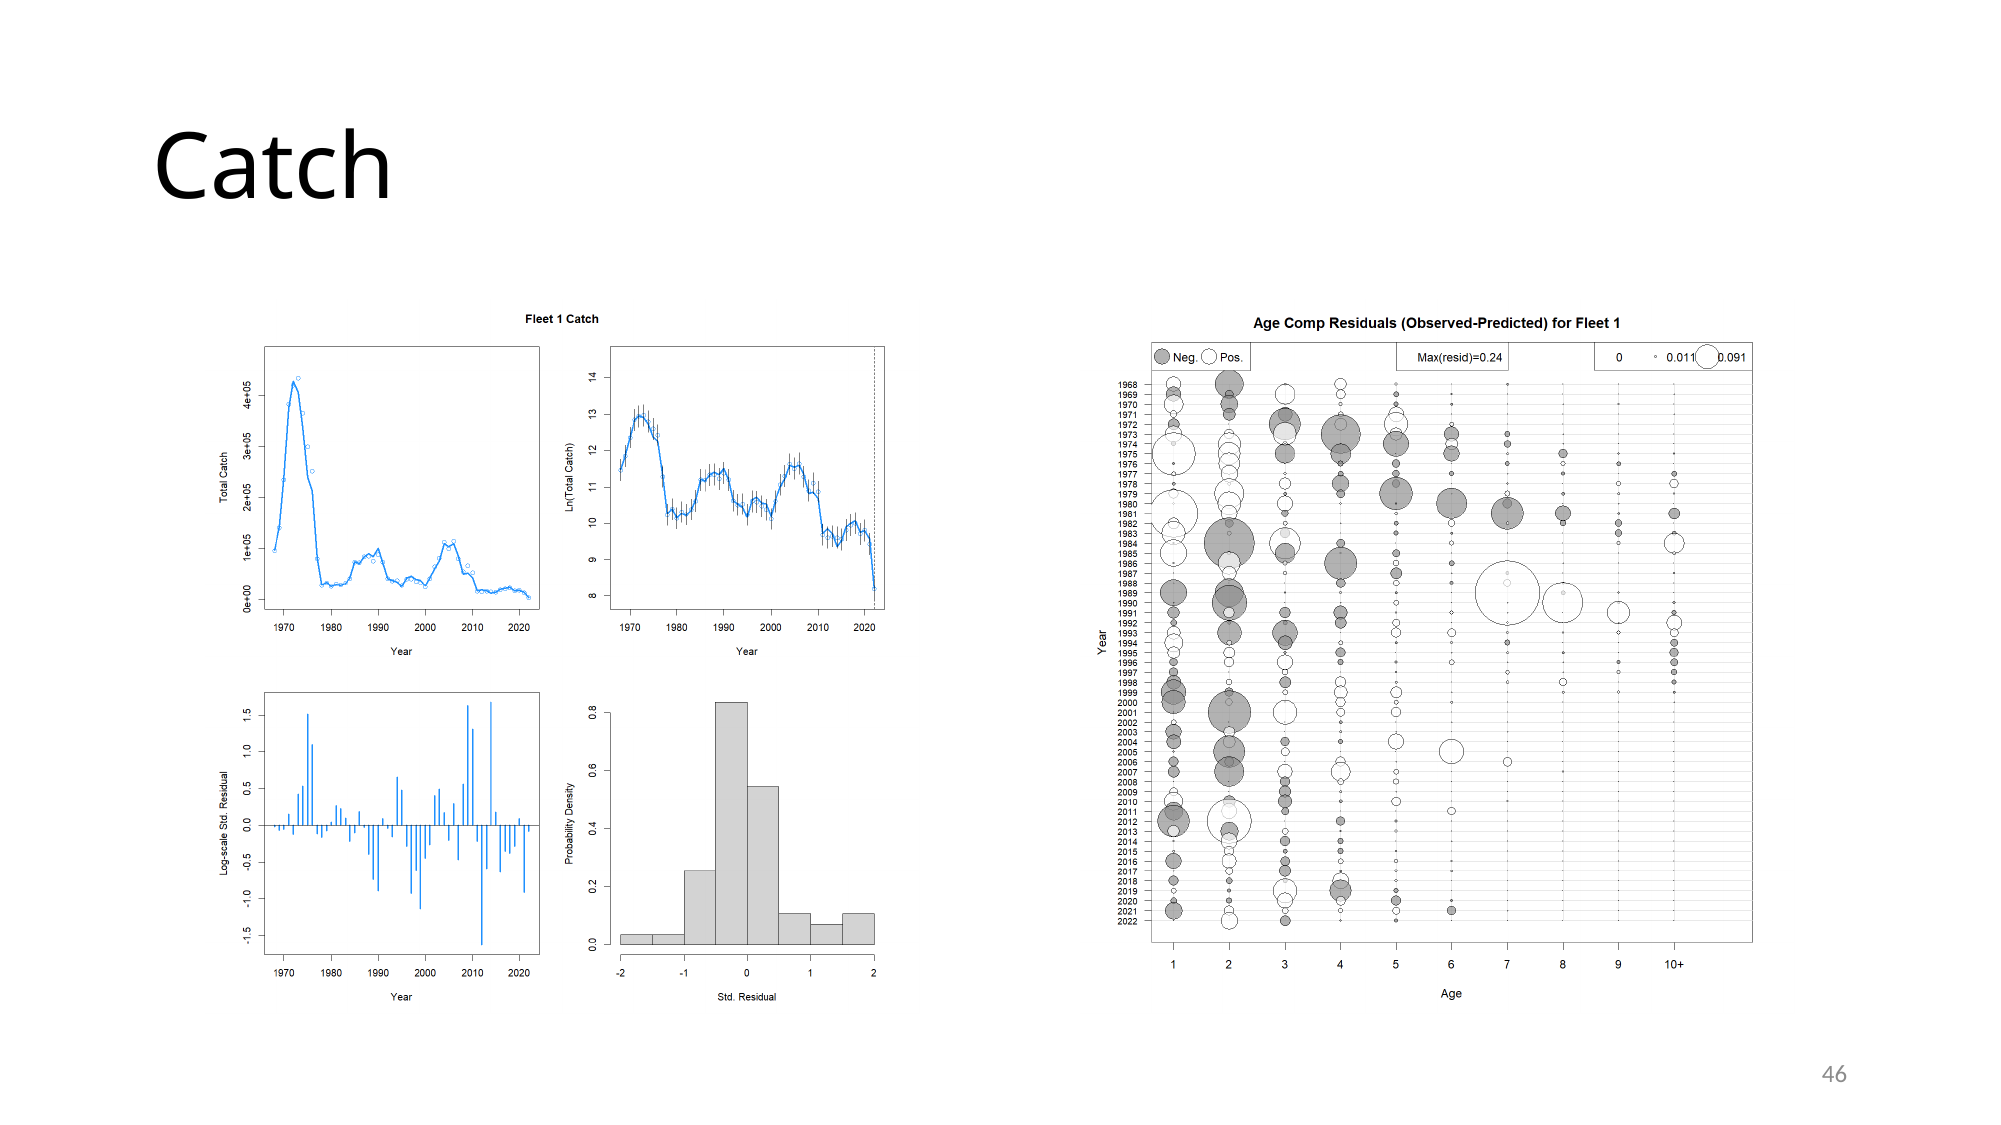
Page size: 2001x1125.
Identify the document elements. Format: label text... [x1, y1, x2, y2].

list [205, 299, 920, 1014]
title Catch [137, 59, 1863, 278]
slide_number 46 [1412, 1042, 1863, 1103]
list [1080, 299, 1795, 1014]
